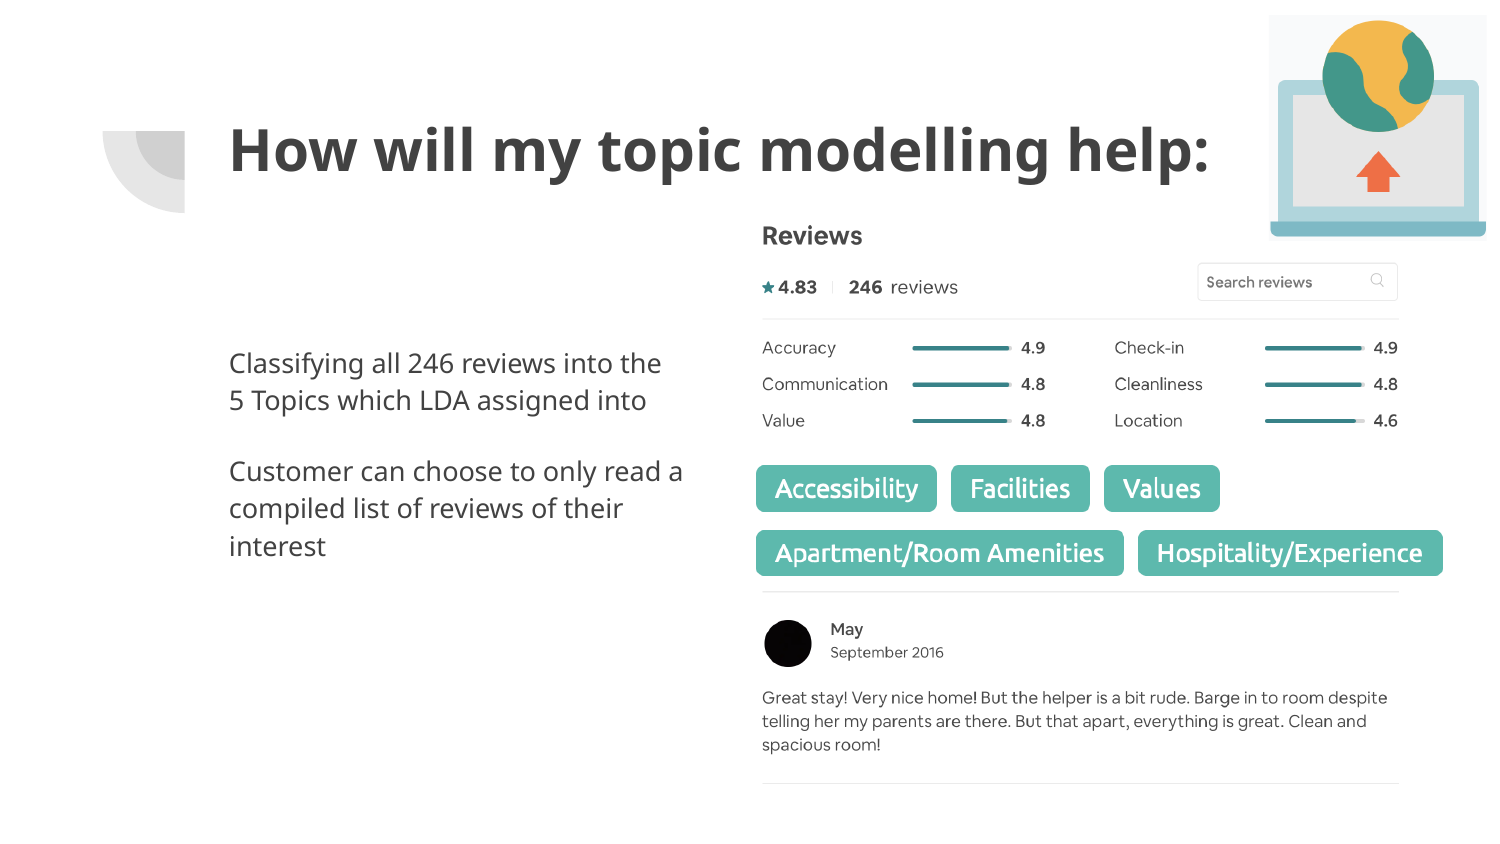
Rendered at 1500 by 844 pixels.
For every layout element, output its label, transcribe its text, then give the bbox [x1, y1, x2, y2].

picture [745, 15, 1487, 790]
title How will my topic modelling help: [213, 98, 1263, 263]
list Classifying all 246 reviews into the 5 Topics which LDA assigned into Customer can choose to only read a compiled list of reviews of their interest [213, 326, 730, 744]
